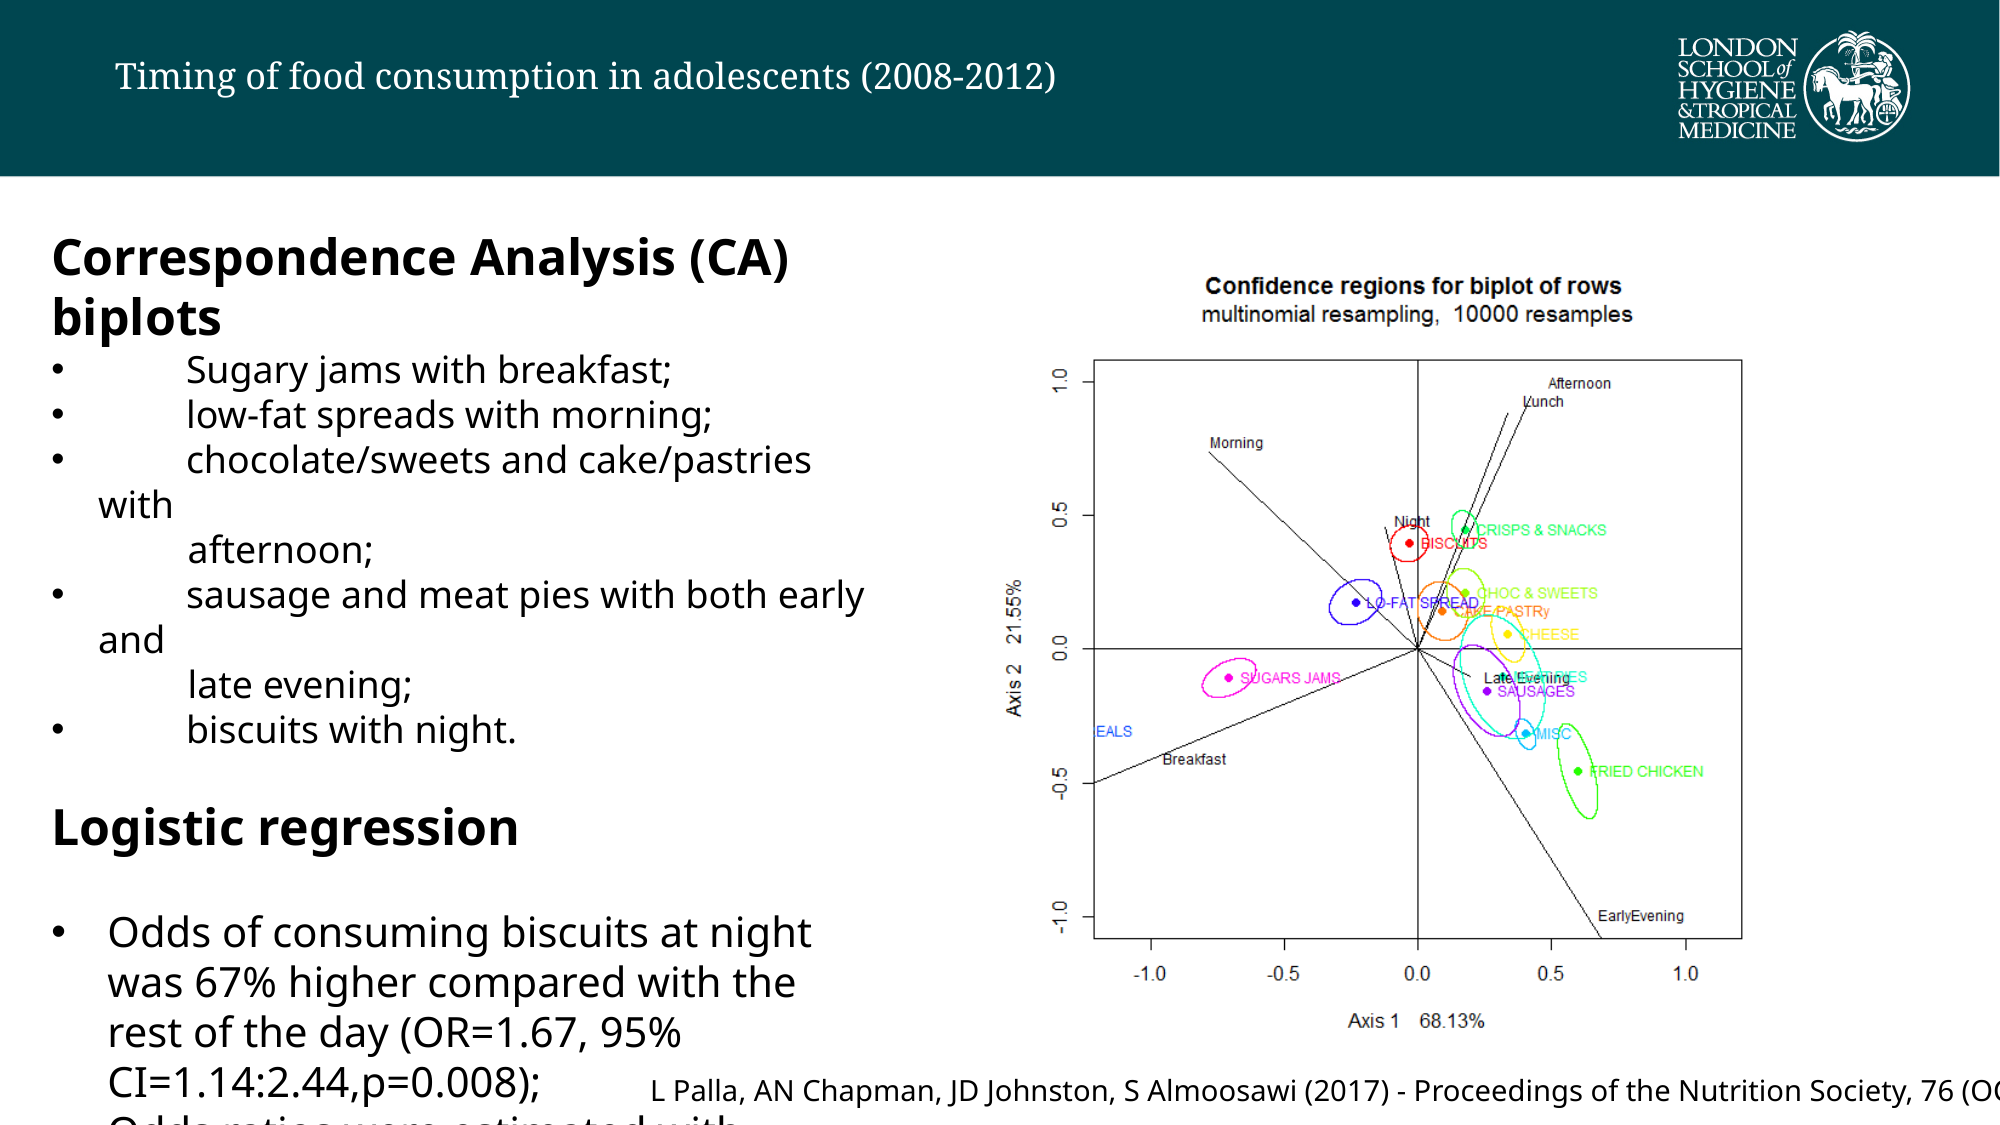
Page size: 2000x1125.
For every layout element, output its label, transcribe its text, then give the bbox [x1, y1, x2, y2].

picture [0, 0, 2000, 1125]
text_box L Palla, AN Chapman, JD Johnston, S Almoosawi (2017) - Proceedings of the Nutrition Society, 76 (OCE4) [635, 1056, 2000, 1117]
text_box Correspondence Analysis (CA) biplots Sugary jams with breakfast; low-fat spreads with morning; chocolate/sweets and cake/pastries with afternoon; sausage and meat pies with both early and late evening; biscuits with night. Logistic regression Odds of consuming biscuits at night was 67% higher compared with the rest of the day (OR=1.67, 95% CI=1.14:2.44,p=0.008); Odds ratios were estimated with adjustment for the effect of sex, age and weekend/weekday. [36, 158, 885, 1092]
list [999, 265, 1791, 1058]
title Timing of food consumption in adolescents (2008-2012) [99, 45, 1656, 148]
